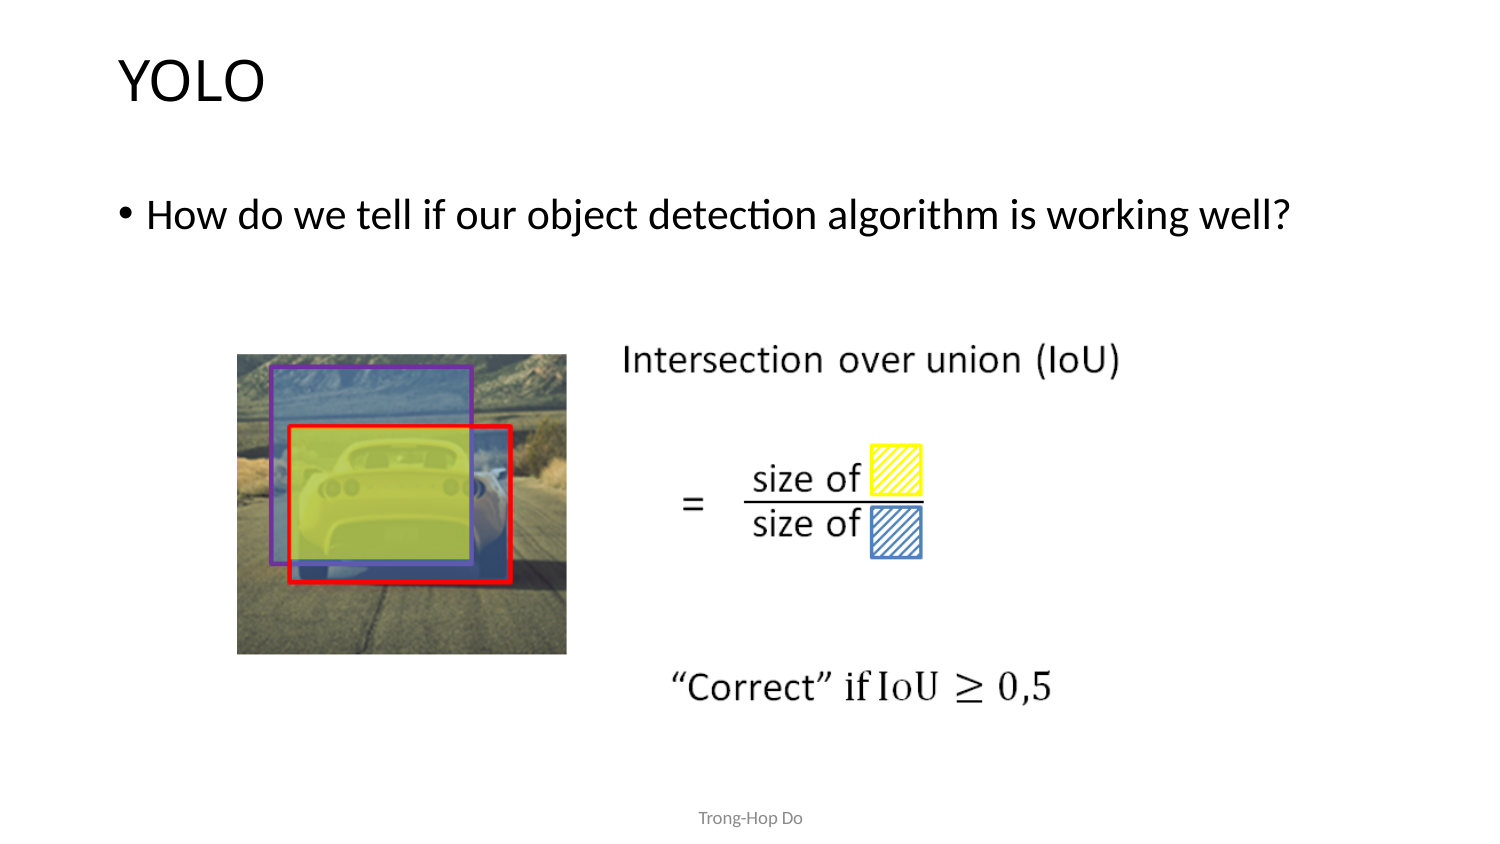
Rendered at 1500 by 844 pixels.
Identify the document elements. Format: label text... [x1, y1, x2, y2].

picture [237, 321, 1147, 737]
list How do we tell if our object detection algorithm is working well? [103, 184, 1397, 760]
footer Trong-Hop Do [496, 782, 1004, 827]
title YOLO [103, 44, 1397, 122]
